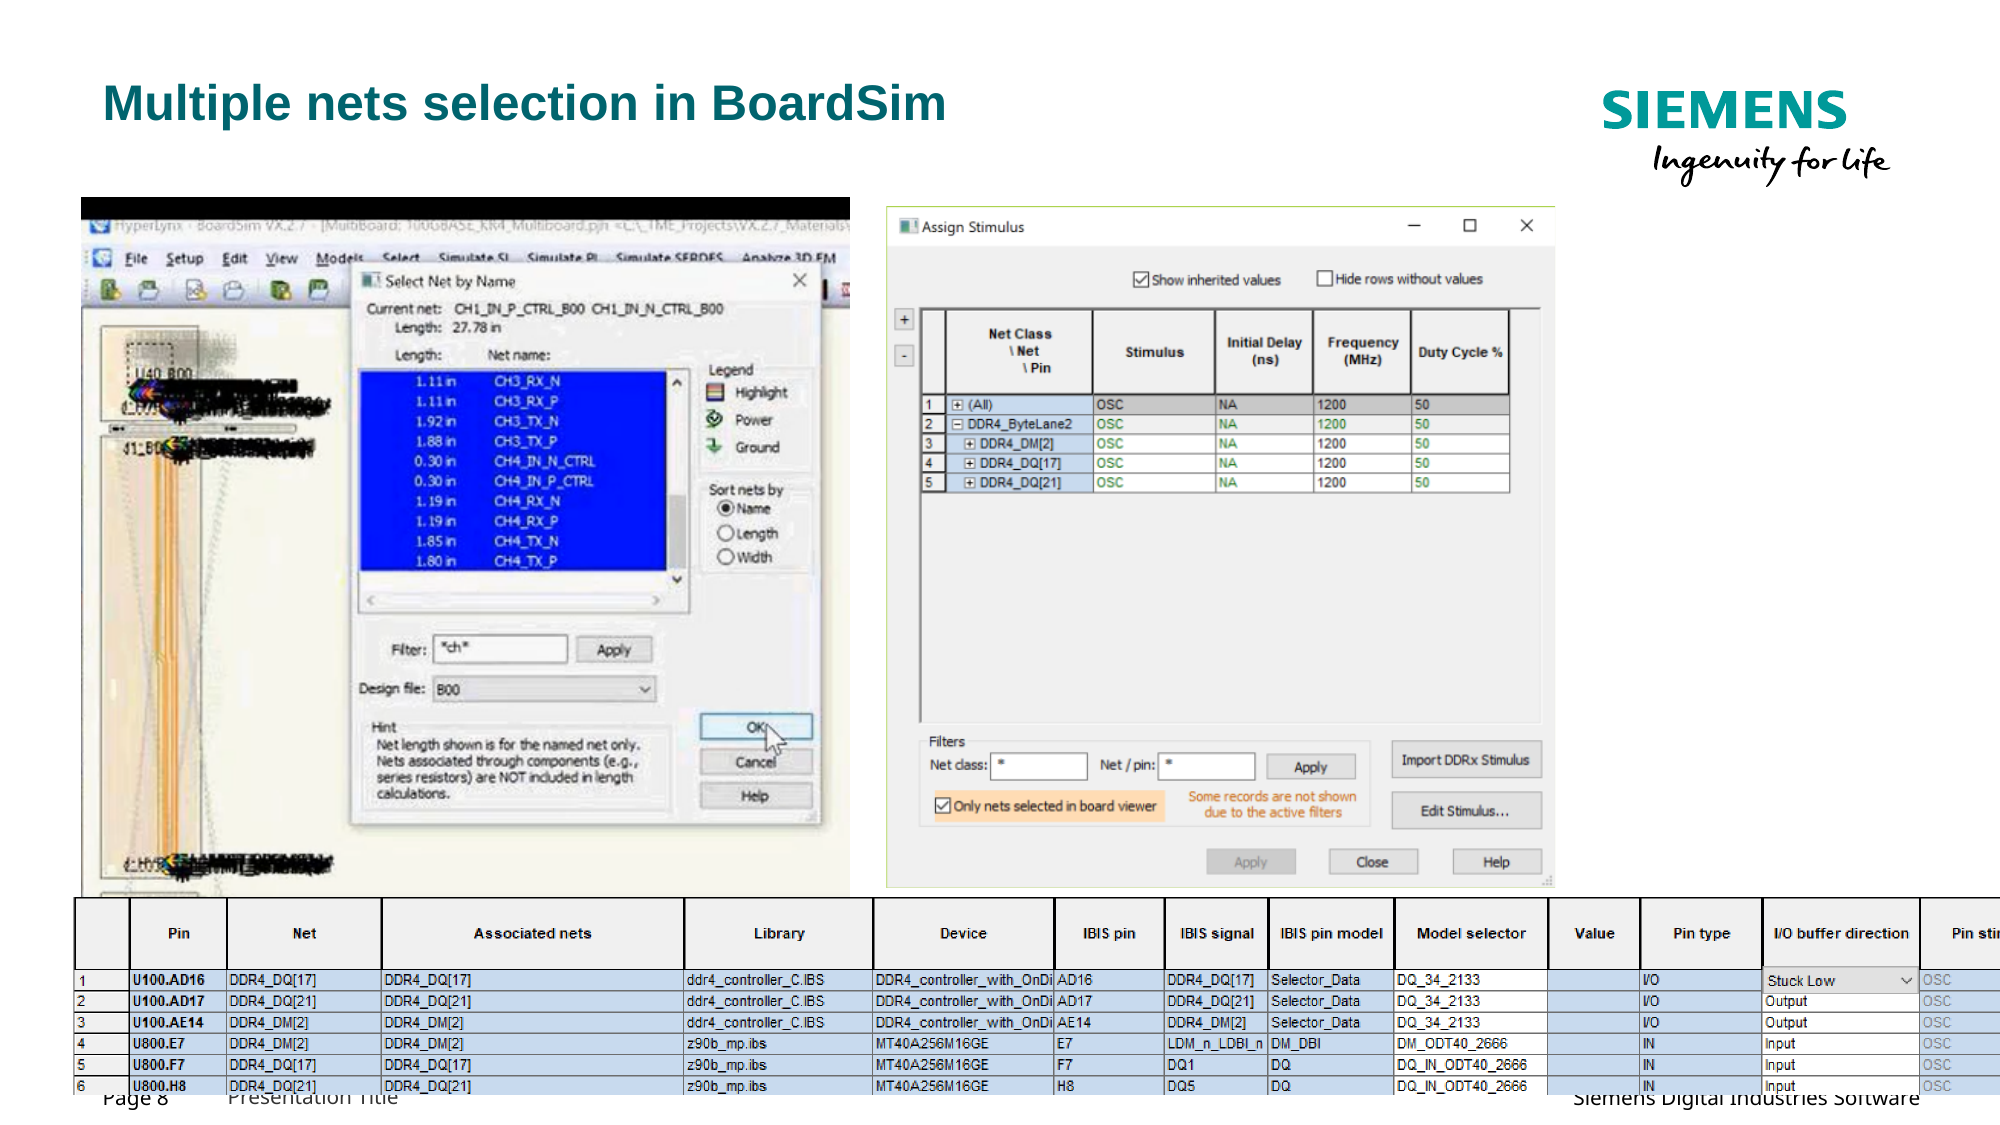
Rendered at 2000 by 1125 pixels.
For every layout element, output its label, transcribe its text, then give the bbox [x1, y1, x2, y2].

footer Presentation Title [212, 1105, 1201, 1109]
picture [72, 197, 2000, 1095]
picture [886, 206, 1556, 888]
title Multiple nets selection in BoardSim [0, 0, 2000, 198]
